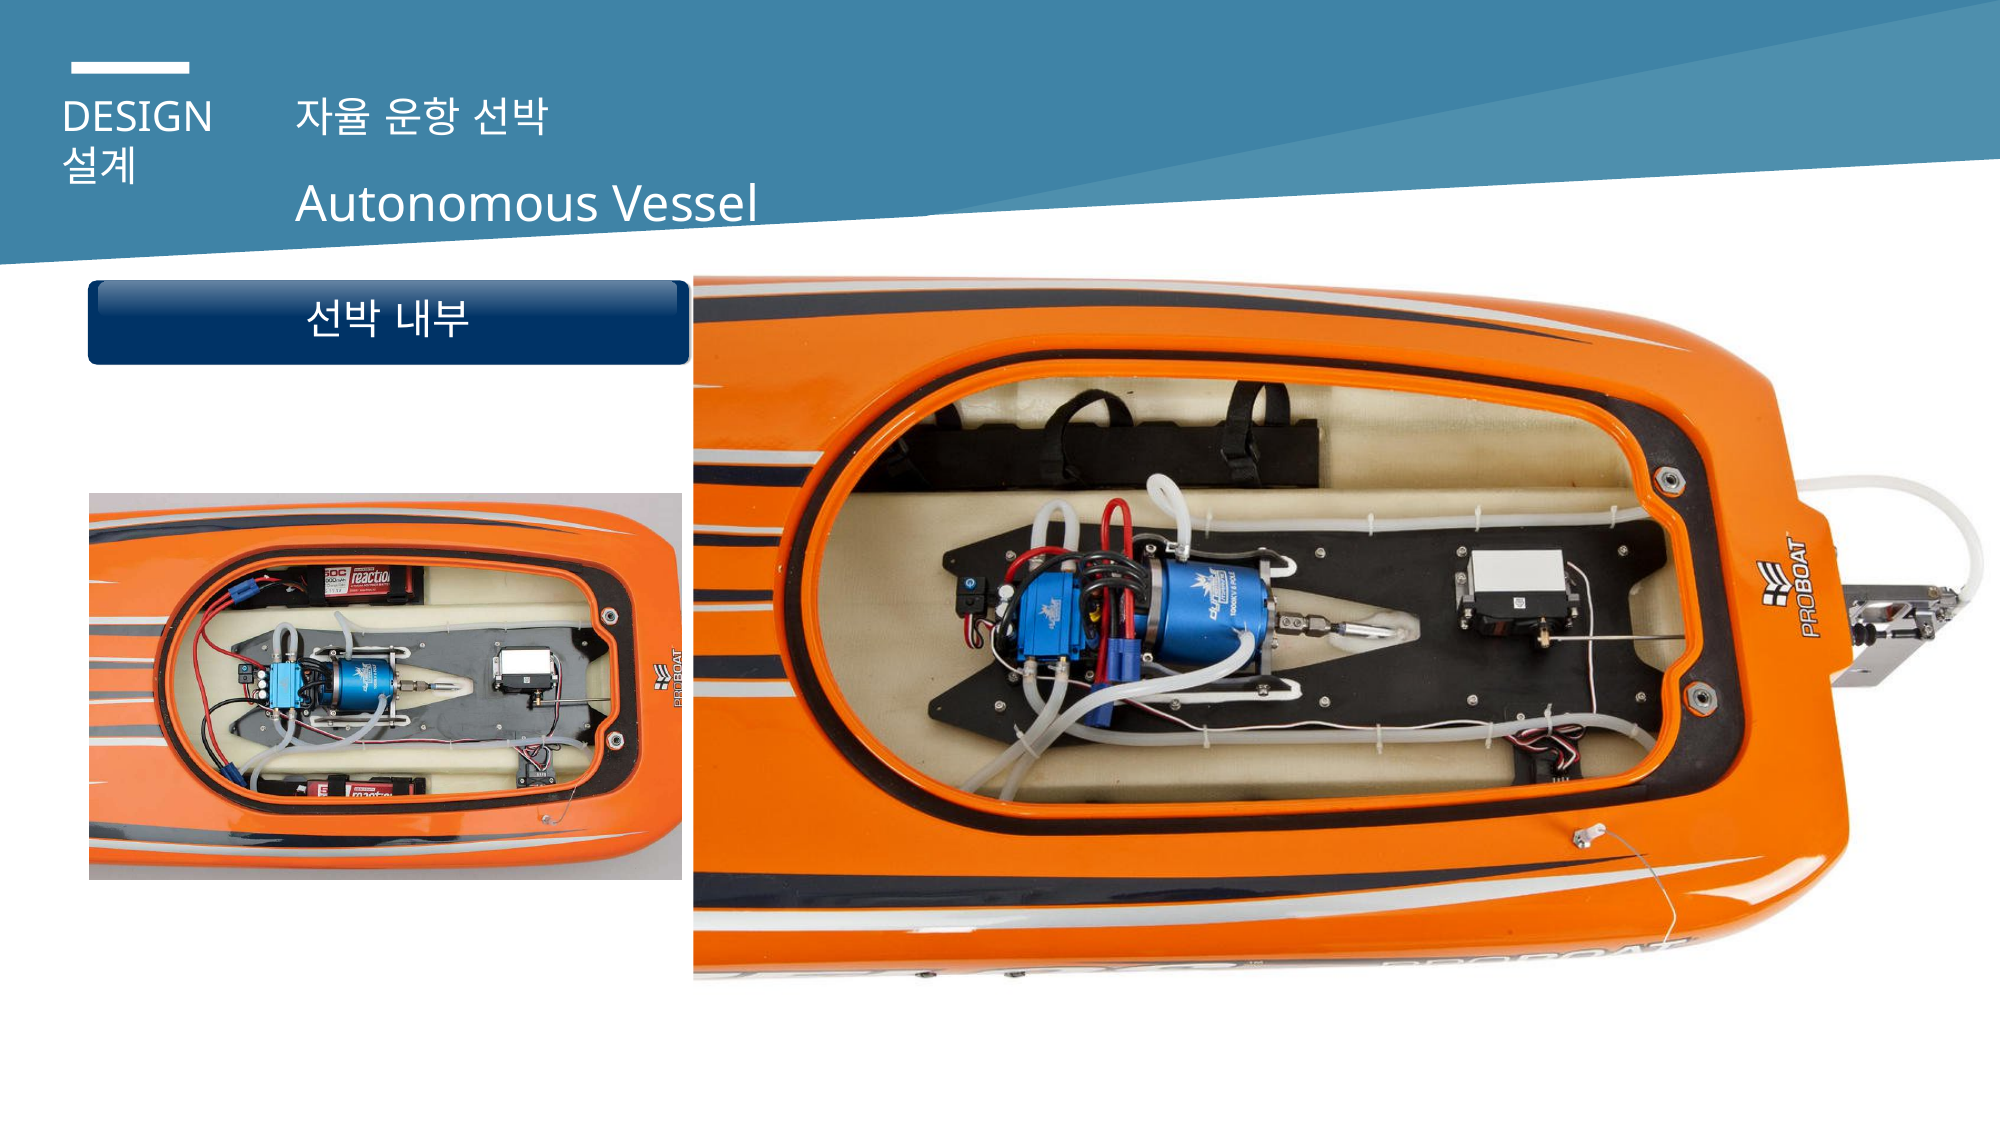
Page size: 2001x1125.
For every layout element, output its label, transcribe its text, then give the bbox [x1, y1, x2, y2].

text_box DESIGN 설계 [46, 82, 230, 198]
text_box [0, 0, 2000, 266]
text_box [87, 280, 689, 365]
picture [693, 269, 1994, 1124]
text_box [70, 61, 190, 75]
text_box [1098, 2, 2000, 208]
picture [89, 493, 682, 880]
text_box 자율 운항 선박 Autonomous Vessel [280, 58, 1098, 239]
